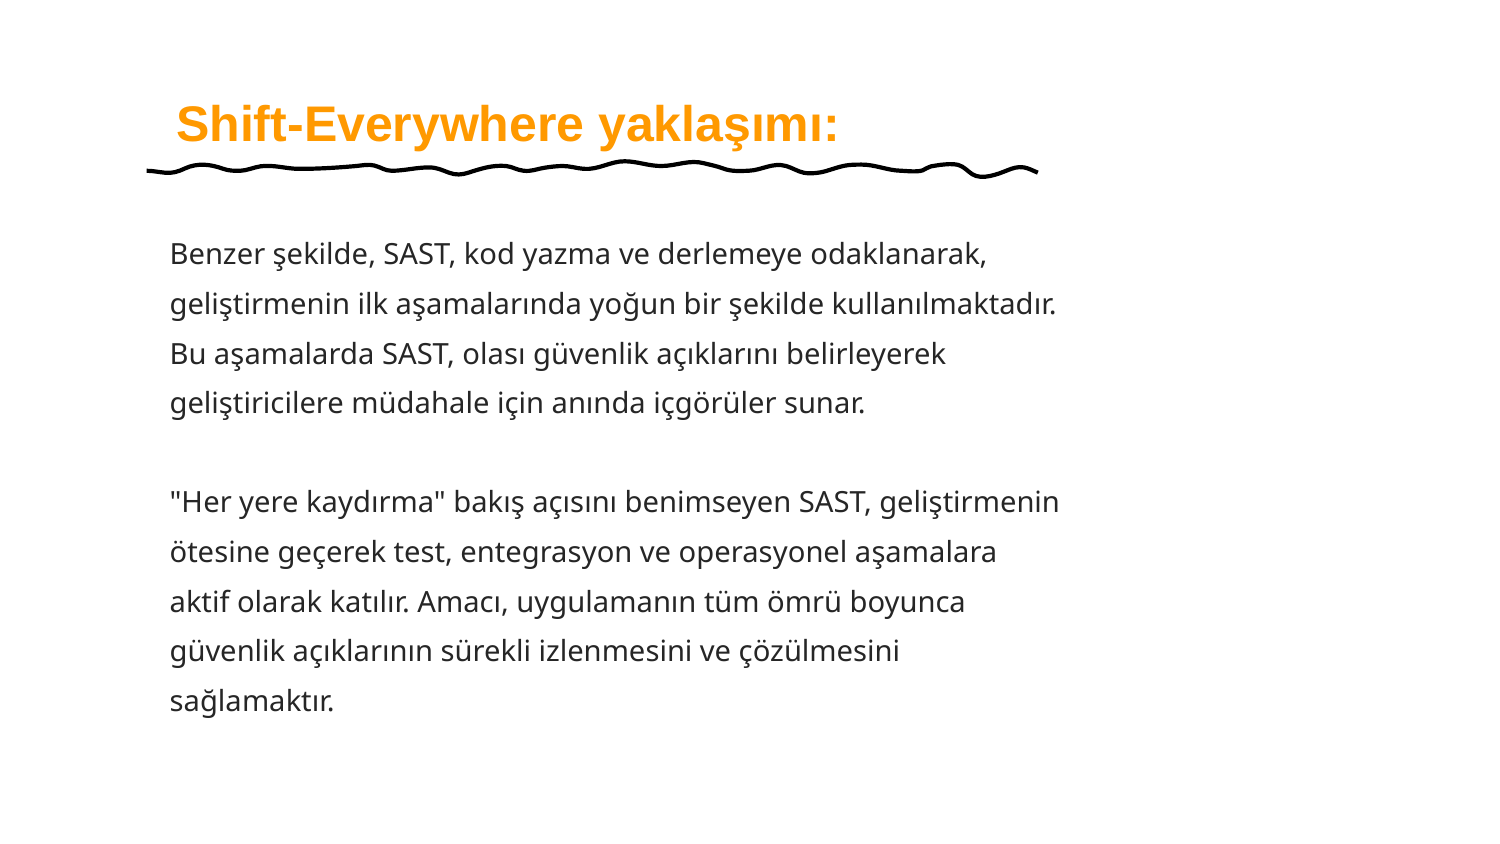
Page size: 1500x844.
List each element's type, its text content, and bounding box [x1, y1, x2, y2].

text_box [146, 161, 1038, 177]
text_box Benzer şekilde, SAST, kod yazma ve derlemeye odaklanarak, geliştirmenin ilk aşamalarında yoğun bir şekilde kullanılmaktadır. Bu aşamalarda SAST, olası güvenlik açıklarını belirleyerek geliştiricilere müdahale için anında içgörüler sunar. "Her yere kaydırma" bakış açısını benimseyen SAST, geliştirmenin ötesine geçerek test, entegrasyon ve operasyonel aşamalara aktif olarak katılır. Amacı, uygulamanın tüm ömrü boyunca güvenlik açıklarının sürekli izlenmesini ve çözülmesini sağlamaktır. [169, 221, 1063, 608]
text_box Shift-Everywhere yaklaşımı: [161, 83, 1053, 159]
